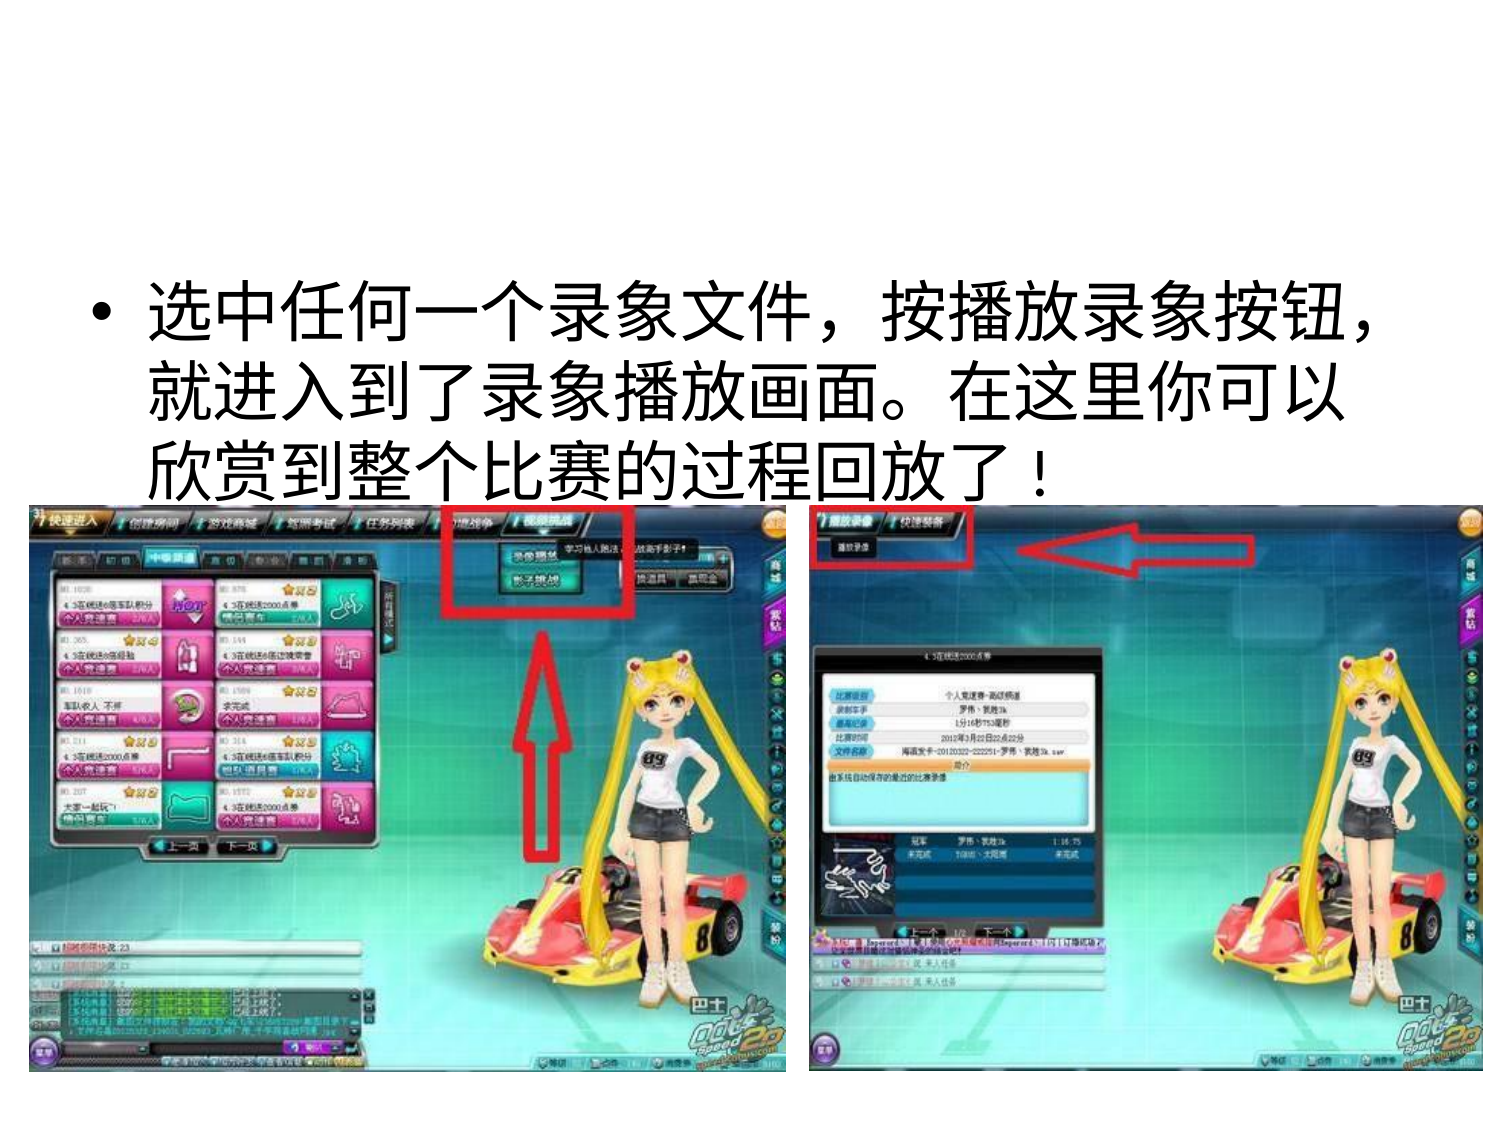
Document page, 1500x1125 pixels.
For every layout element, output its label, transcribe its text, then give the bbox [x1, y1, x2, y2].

list 选中任何一个录象文件，按播放录象按钮，就进入到了录象播放画面。在这里你可以欣赏到整个比赛的过程回放了! [75, 262, 1425, 1005]
picture [808, 504, 1483, 1071]
picture [29, 504, 786, 1073]
